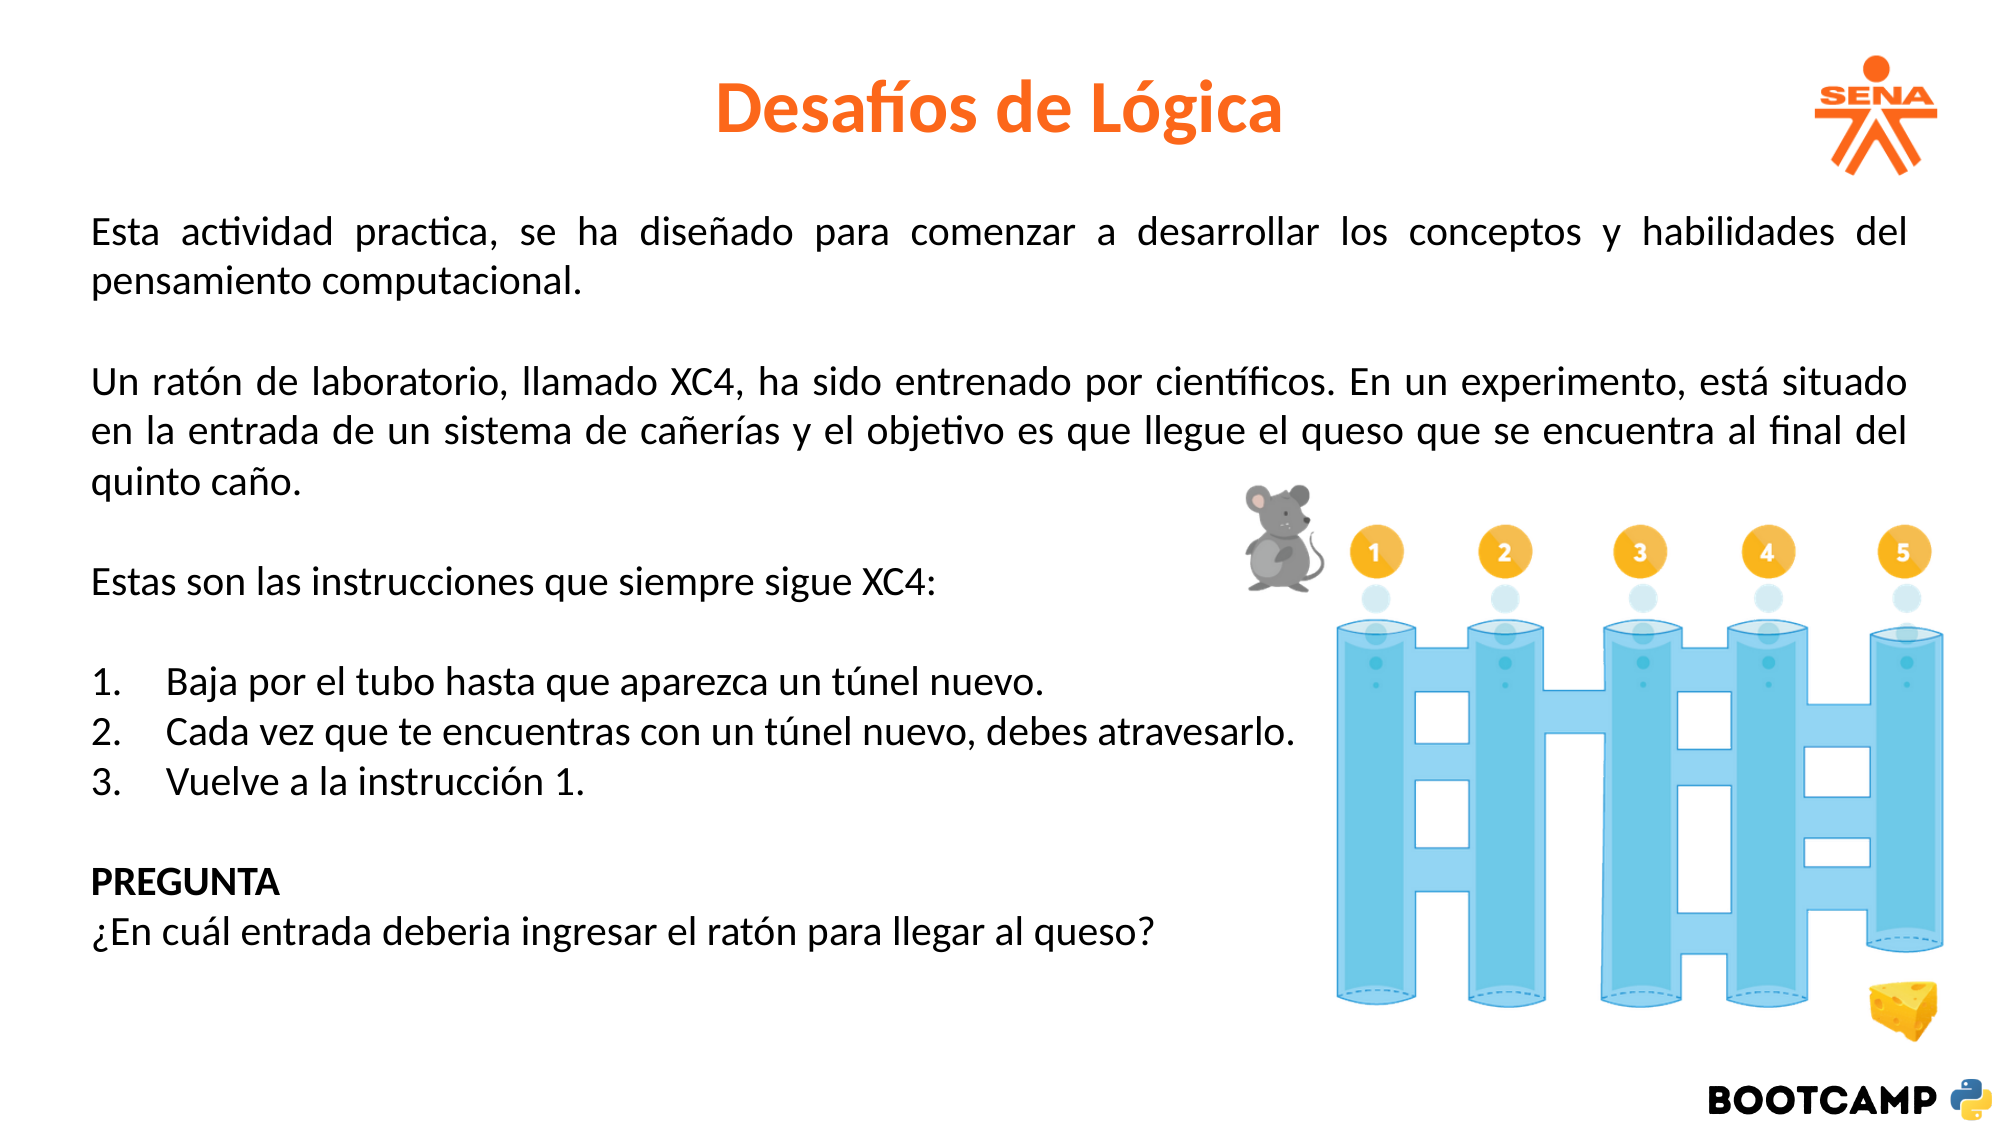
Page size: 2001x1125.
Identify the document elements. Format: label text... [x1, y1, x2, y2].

picture [1230, 469, 1987, 1046]
text_box Esta actividad practica, se ha diseñado para comenzar a desarrollar los conceptos y habilidades del pensamiento computacional. Un ratón de laboratorio, llamado XC4, ha sido entrenado por científicos. En un experimento, está situado en la entrada de un sistema de cañerías y el objetivo es que llegue el queso que se encuentra al final del quinto caño. Estas son las instrucciones que siempre sigue XC4: Baja por el tubo hasta que aparezca un túnel nuevo. Cada vez que te encuentras con un túnel nuevo, debes atravesarlo. Vuelve a la instrucción 1. PREGUNTA ¿En cuál entrada deberia ingresar el ratón para llegar al queso? [76, 195, 1924, 961]
picture [1700, 1073, 1999, 1125]
picture [1773, 0, 2000, 209]
text_box Desafíos de Lógica [609, 68, 1391, 138]
